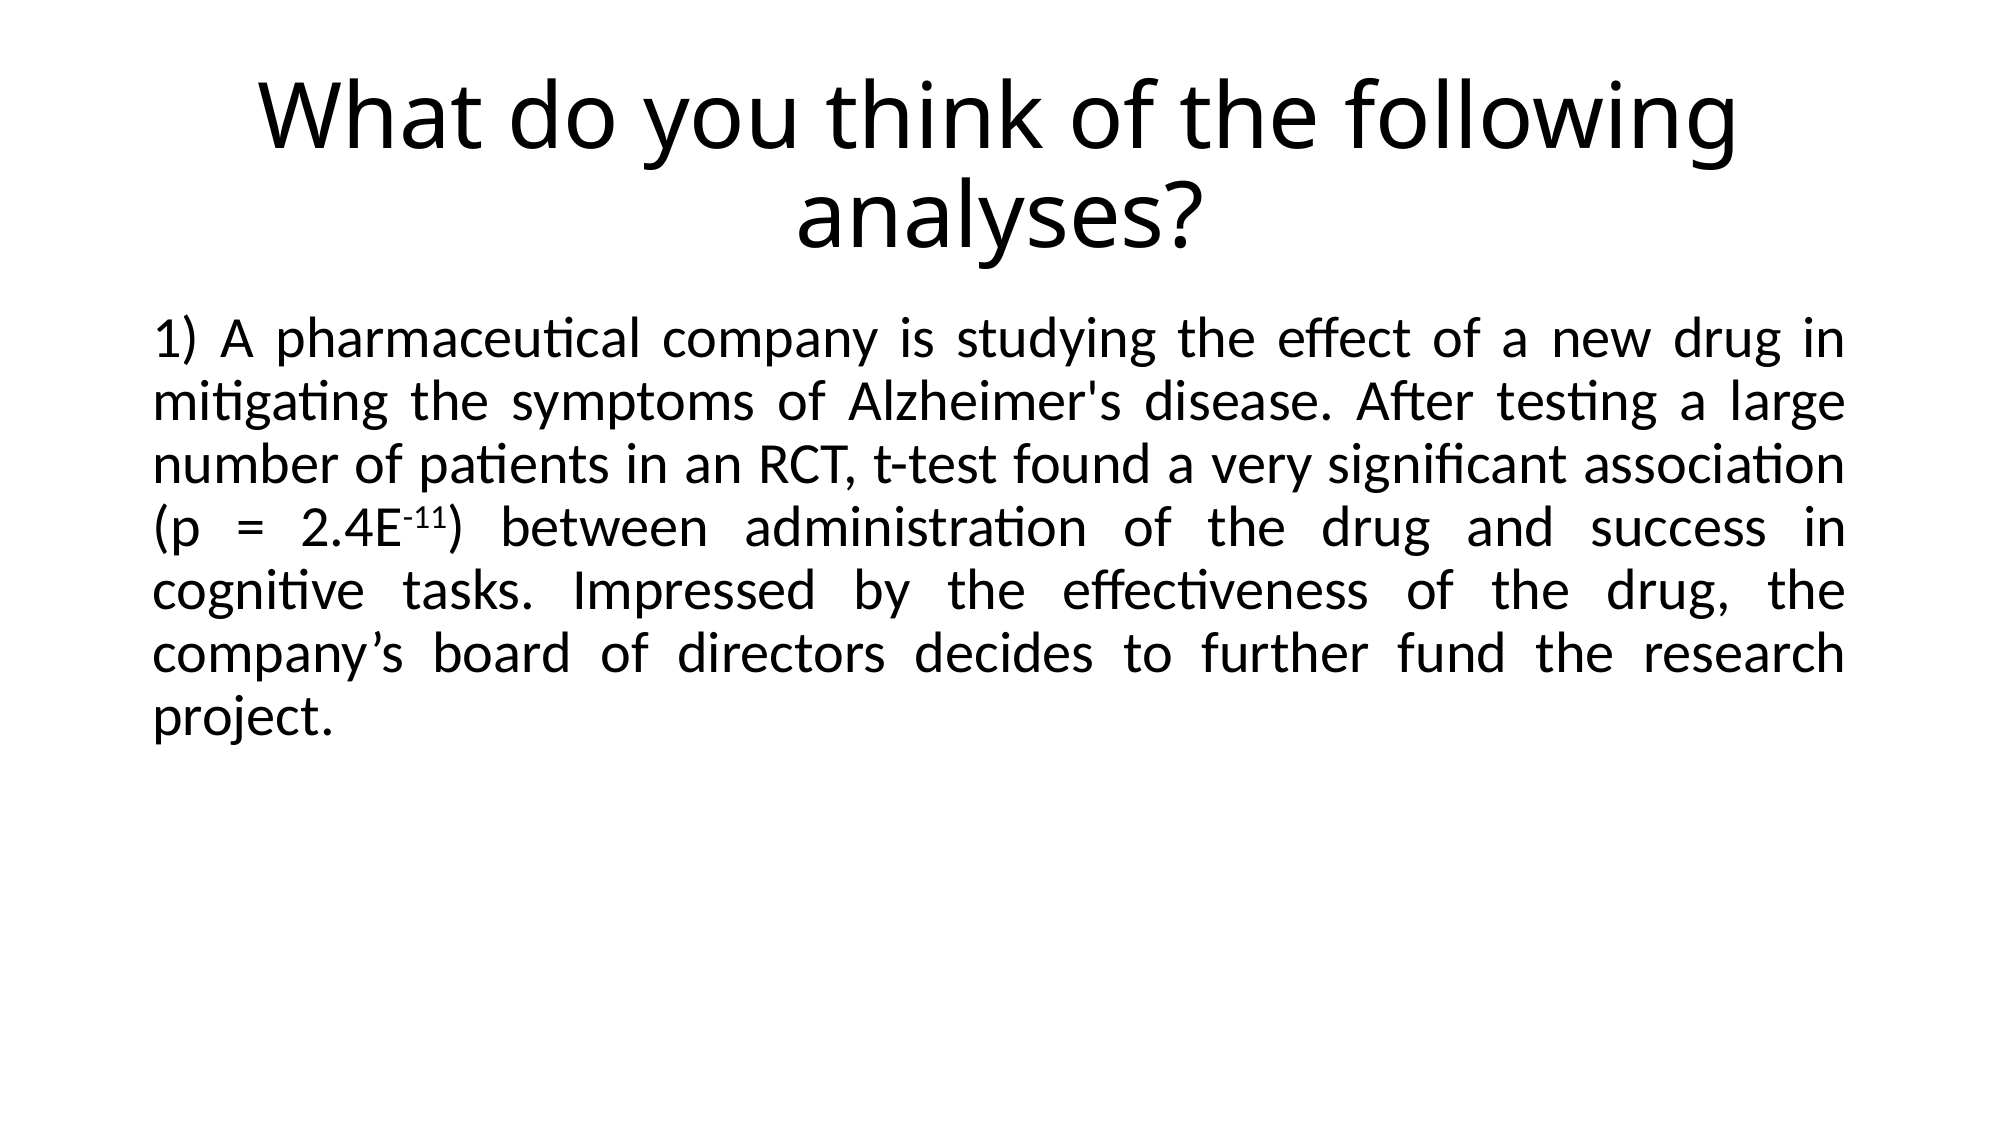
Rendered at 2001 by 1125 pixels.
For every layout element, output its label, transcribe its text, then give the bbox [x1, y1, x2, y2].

list 1) A pharmaceutical company is studying the effect of a new drug in mitigating the symptoms of Alzheimer's disease. After testing a large number of patients in an RCT, t-test found a very significant association (p = 2.4E-11) between administration of the drug and success in cognitive tasks. Impressed by the effectiveness of the drug, the company’s board of directors decides to further fund the research project. [137, 299, 1863, 1014]
title What do you think of the following analyses? [137, 59, 1863, 278]
